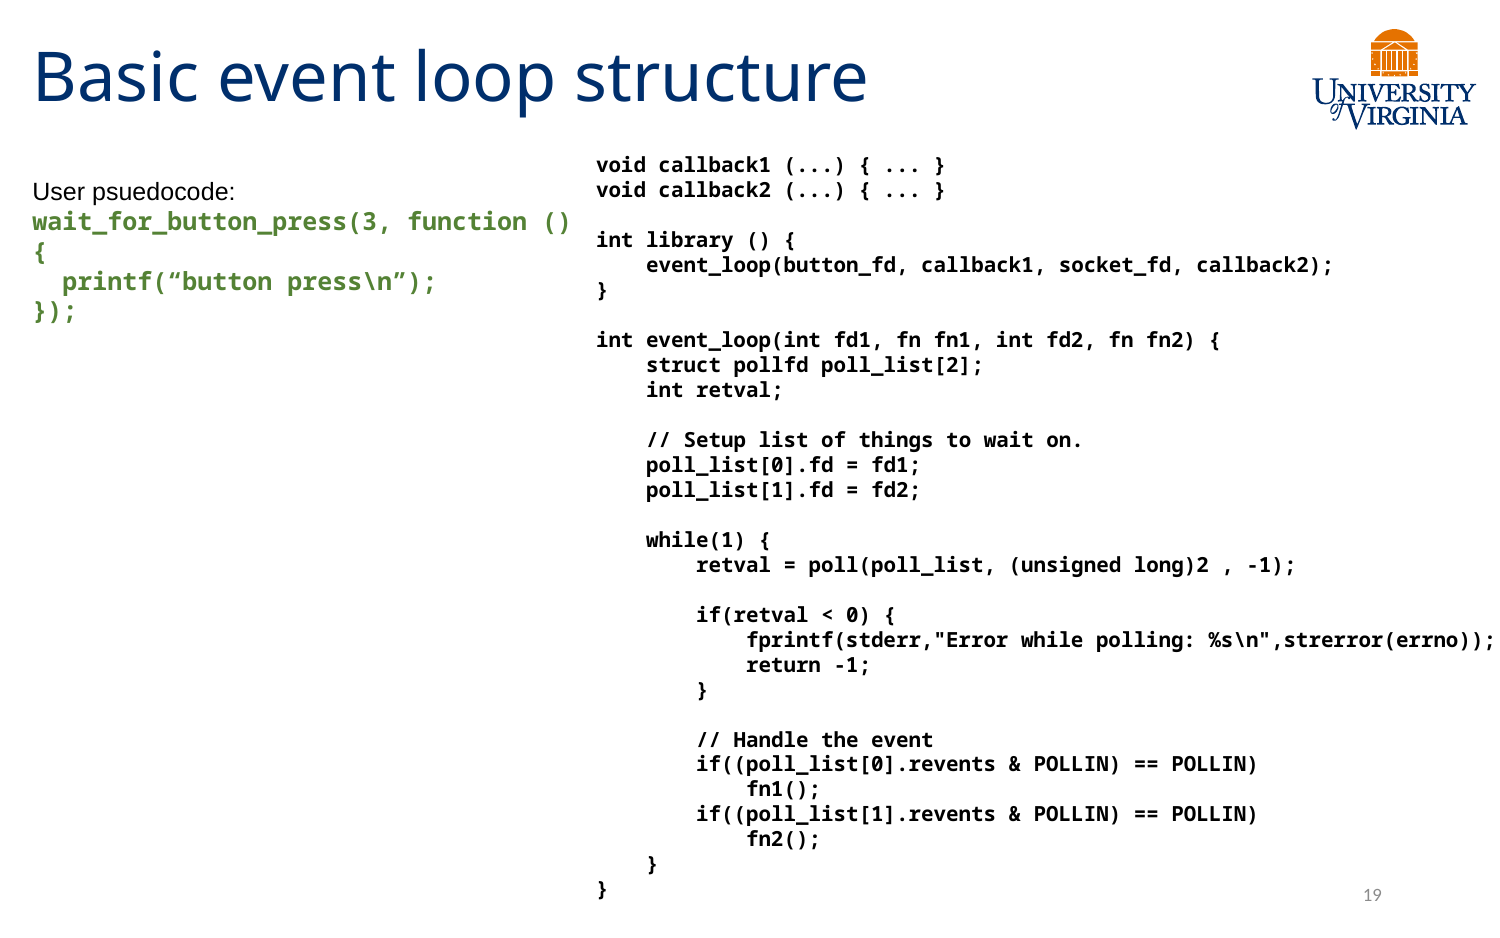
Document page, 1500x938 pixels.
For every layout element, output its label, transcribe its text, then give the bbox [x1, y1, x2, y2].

slide_number 19 [1059, 868, 1397, 919]
title Basic event loop structure [17, 14, 1297, 145]
list void callback1 (...) { ... } void callback2 (...) { ... } int library () { event_loop(button_fd, callback1, socket_fd, callback2); } int event_loop(int fd1, fn fn1, int fd2, fn fn2) { struct pollfd poll_list[2]; int retval; // Setup list of things to wait on. poll_list[0].fd = fd1; poll_list[1].fd = fd2; while(1) { retval = poll(poll_list, (unsigned long)2 , -1); if(retval < 0) { fprintf(stderr,"Error while polling: %s\n",strerror(errno)); return -1; } // Handle the event if((poll_list[0].revents & POLLIN) == POLLIN) fn1(); if((poll_list[1].revents & POLLIN) == POLLIN) fn2(); } } [581, 144, 1500, 925]
text_box User psuedocode: wait_for_button_press(3, function () { printf(“button press\n”); }); [17, 167, 608, 380]
